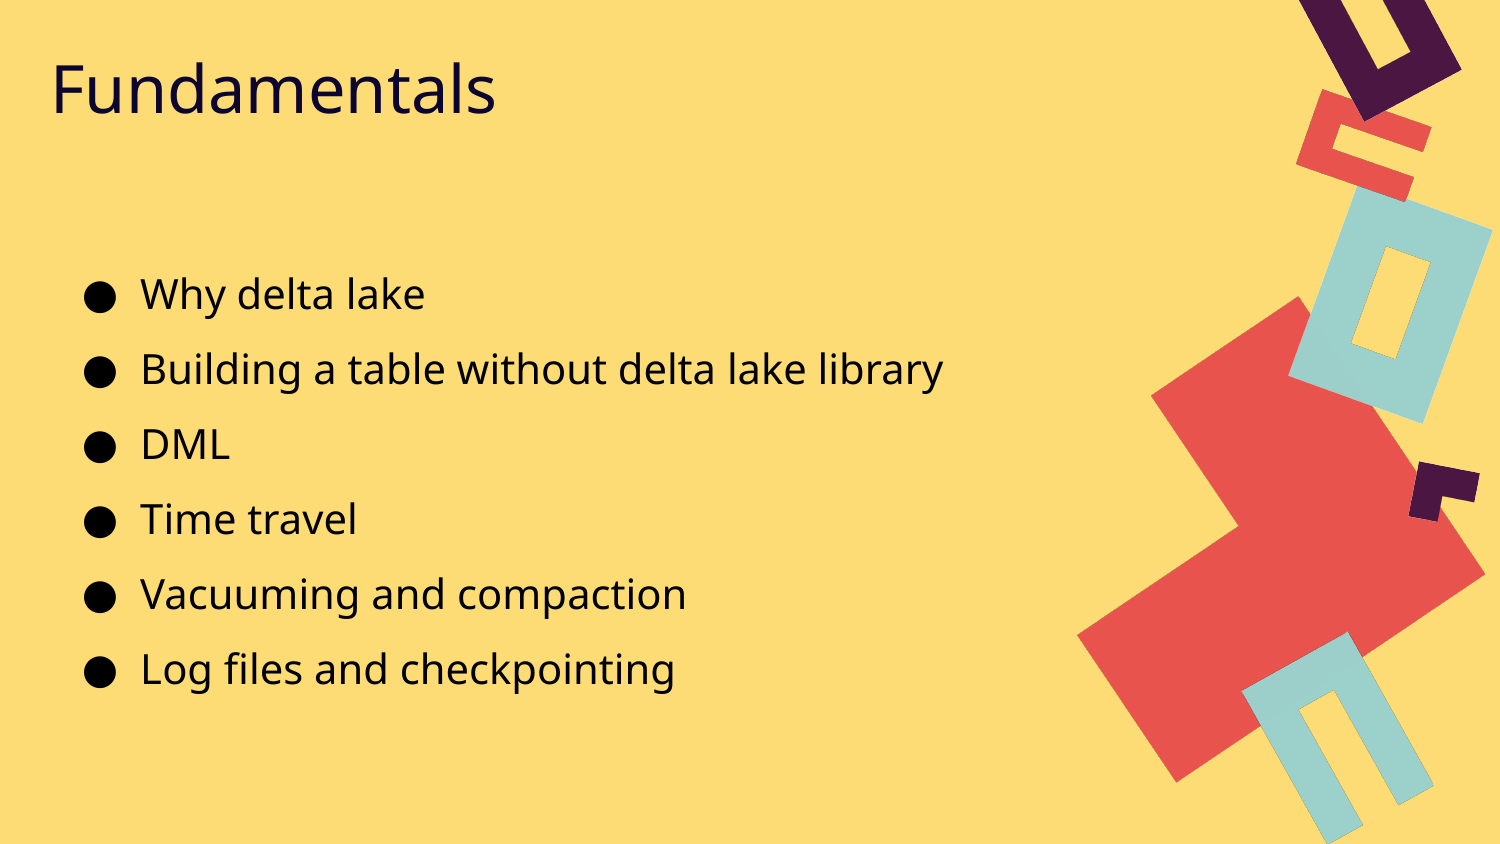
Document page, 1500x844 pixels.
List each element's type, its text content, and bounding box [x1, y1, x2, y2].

picture [1002, 0, 1500, 844]
title Fundamentals [50, 0, 1146, 128]
text_box Why delta lake Building a table without delta lake library DML Time travel Vacuuming and compaction Log files and checkpointing [50, 227, 1106, 708]
